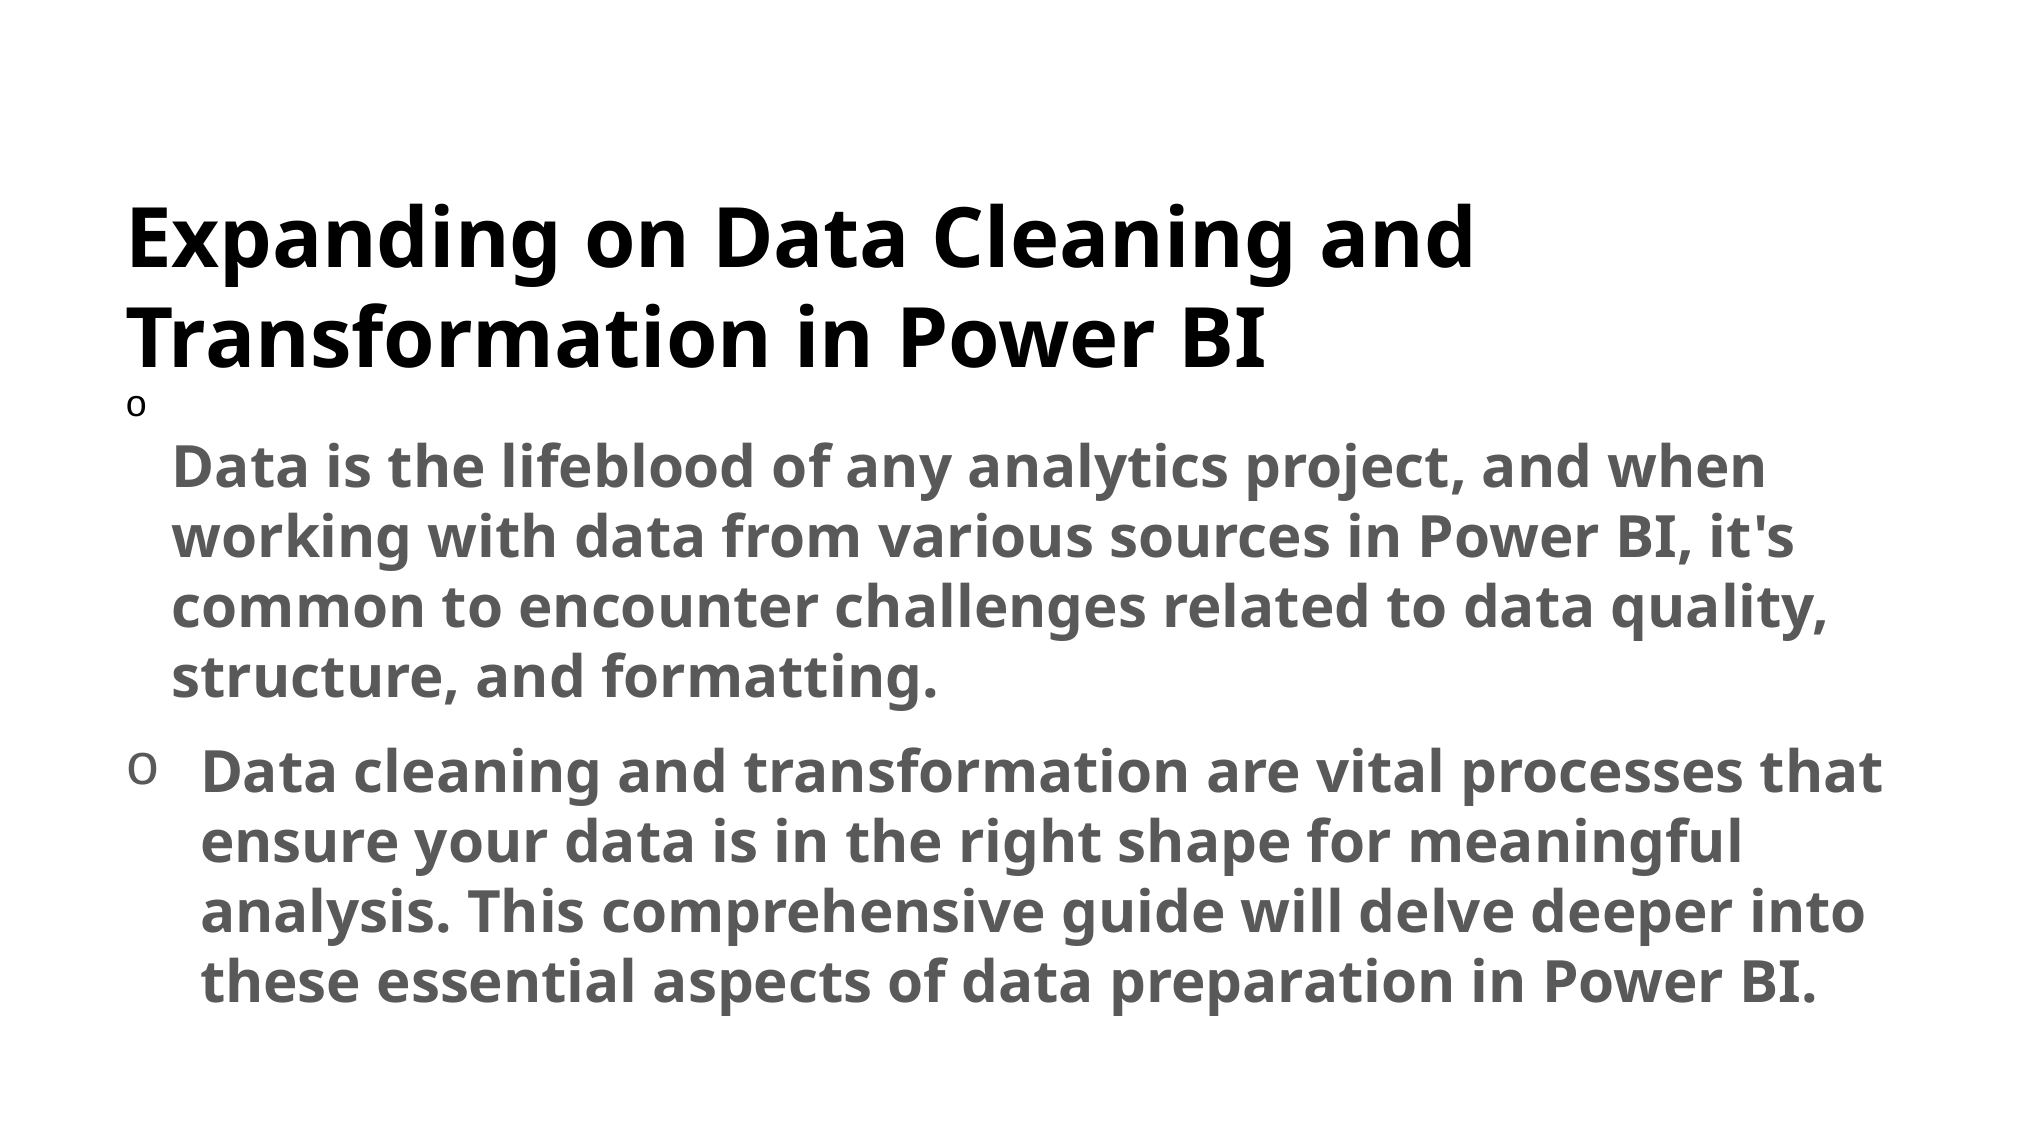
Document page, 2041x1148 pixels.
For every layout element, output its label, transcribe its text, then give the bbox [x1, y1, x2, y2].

text_box Expanding on Data Cleaning and Transformation in Power BI Data is the lifeblood of any analytics project, and when working with data from various sources in Power BI, it's common to encounter challenges related to data quality, structure, and formatting. Data cleaning and transformation are vital processes that ensure your data is in the right shape for meaningful analysis. This comprehensive guide will delve deeper into these essential aspects of data preparation in Power BI. [110, 176, 1930, 1137]
